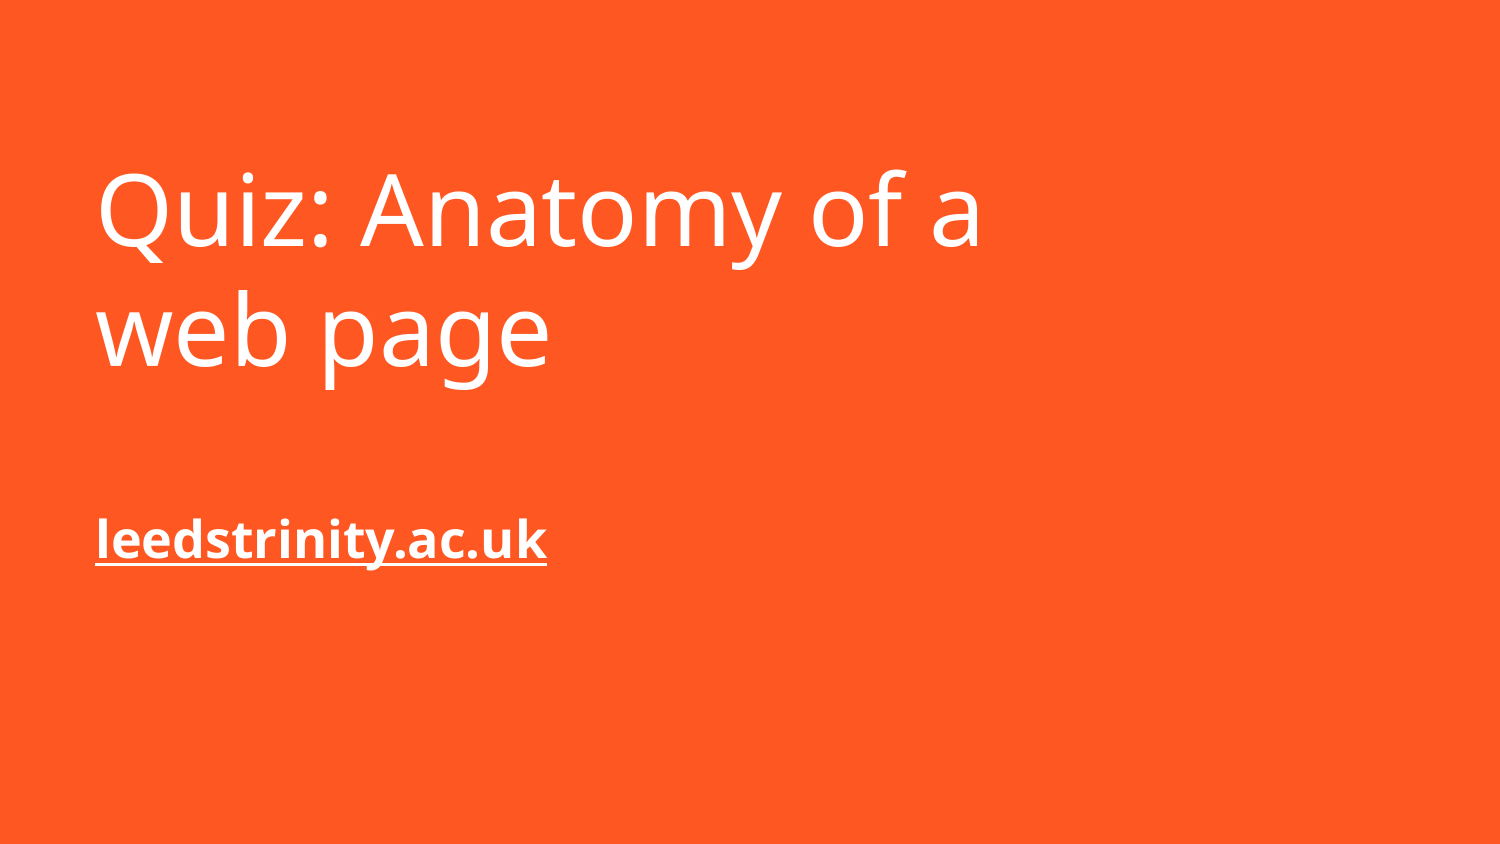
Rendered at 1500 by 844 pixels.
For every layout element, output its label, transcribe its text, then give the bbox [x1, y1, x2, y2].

title Quiz: Anatomy of a web page leedstrinity.ac.uk [80, 86, 1013, 758]
